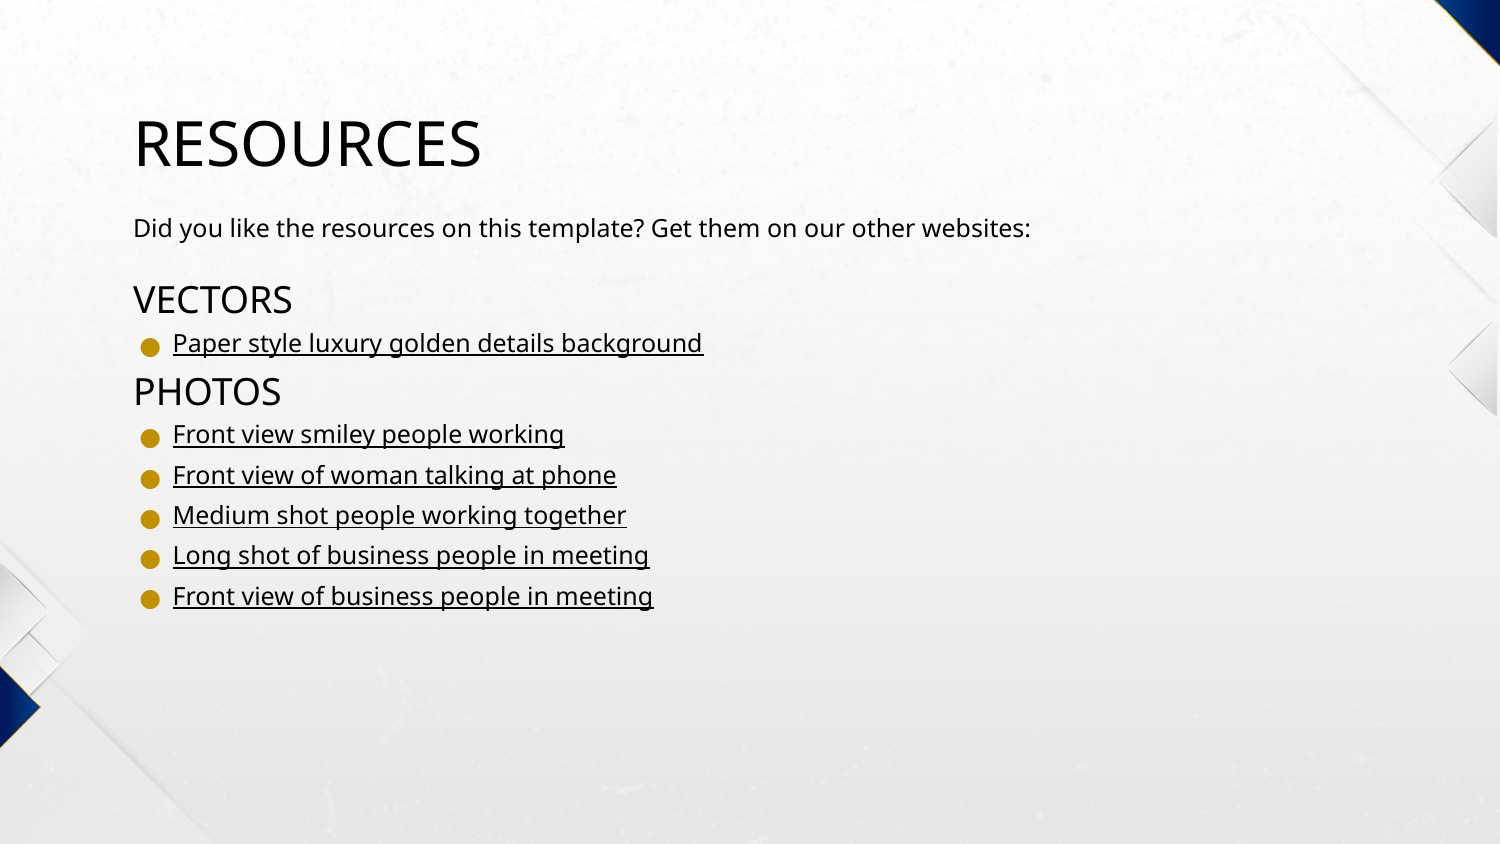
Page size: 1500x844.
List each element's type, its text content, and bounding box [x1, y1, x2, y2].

title RESOURCES [118, 88, 1382, 183]
picture [0, 0, 1500, 844]
subtitle Did you like the resources on this template? Get them on our other websites: VECTORS Paper style luxury golden details background PHOTOS Front view smiley people working Front view of woman talking at phone Medium shot people working together Long shot of business people in meeting Front view of business people in meeting [118, 198, 1382, 632]
